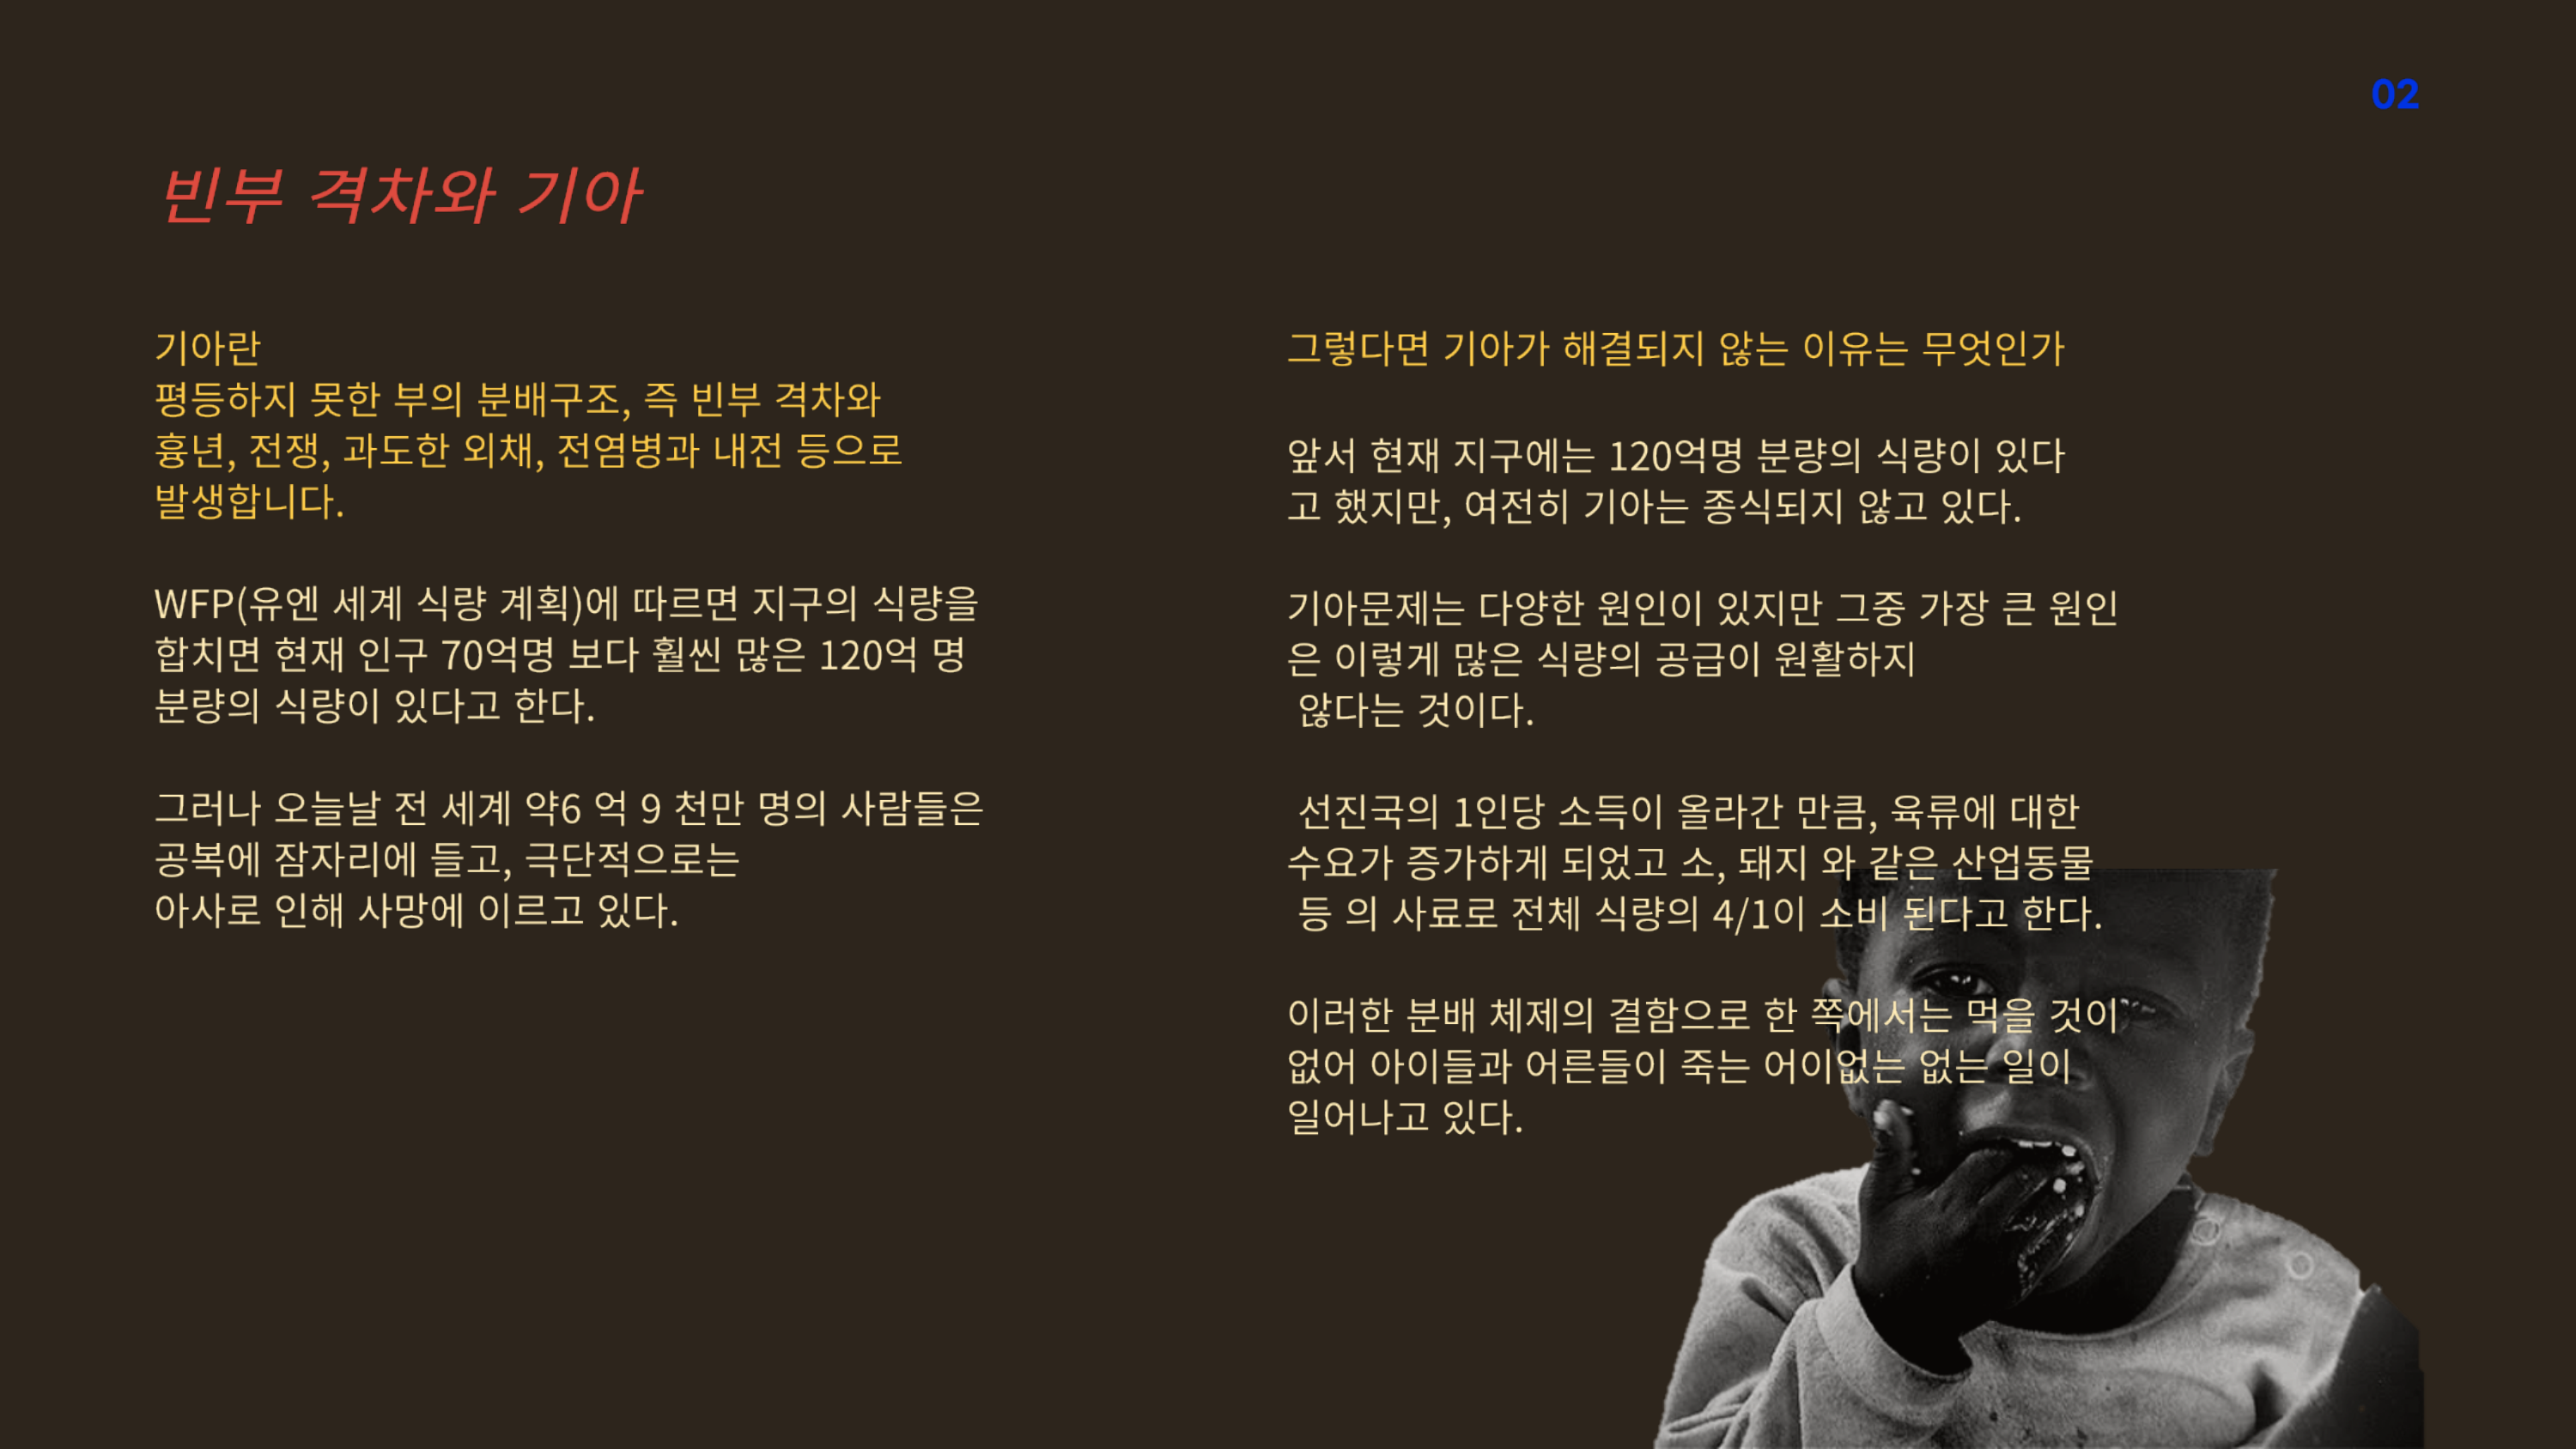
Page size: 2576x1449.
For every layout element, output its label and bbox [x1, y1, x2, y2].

picture [1281, 314, 2084, 385]
picture [129, 124, 718, 300]
text_box [1643, 869, 2514, 1449]
picture [149, 569, 1004, 948]
picture [2228, 67, 2436, 126]
picture [149, 314, 934, 539]
picture [1281, 421, 2140, 1155]
